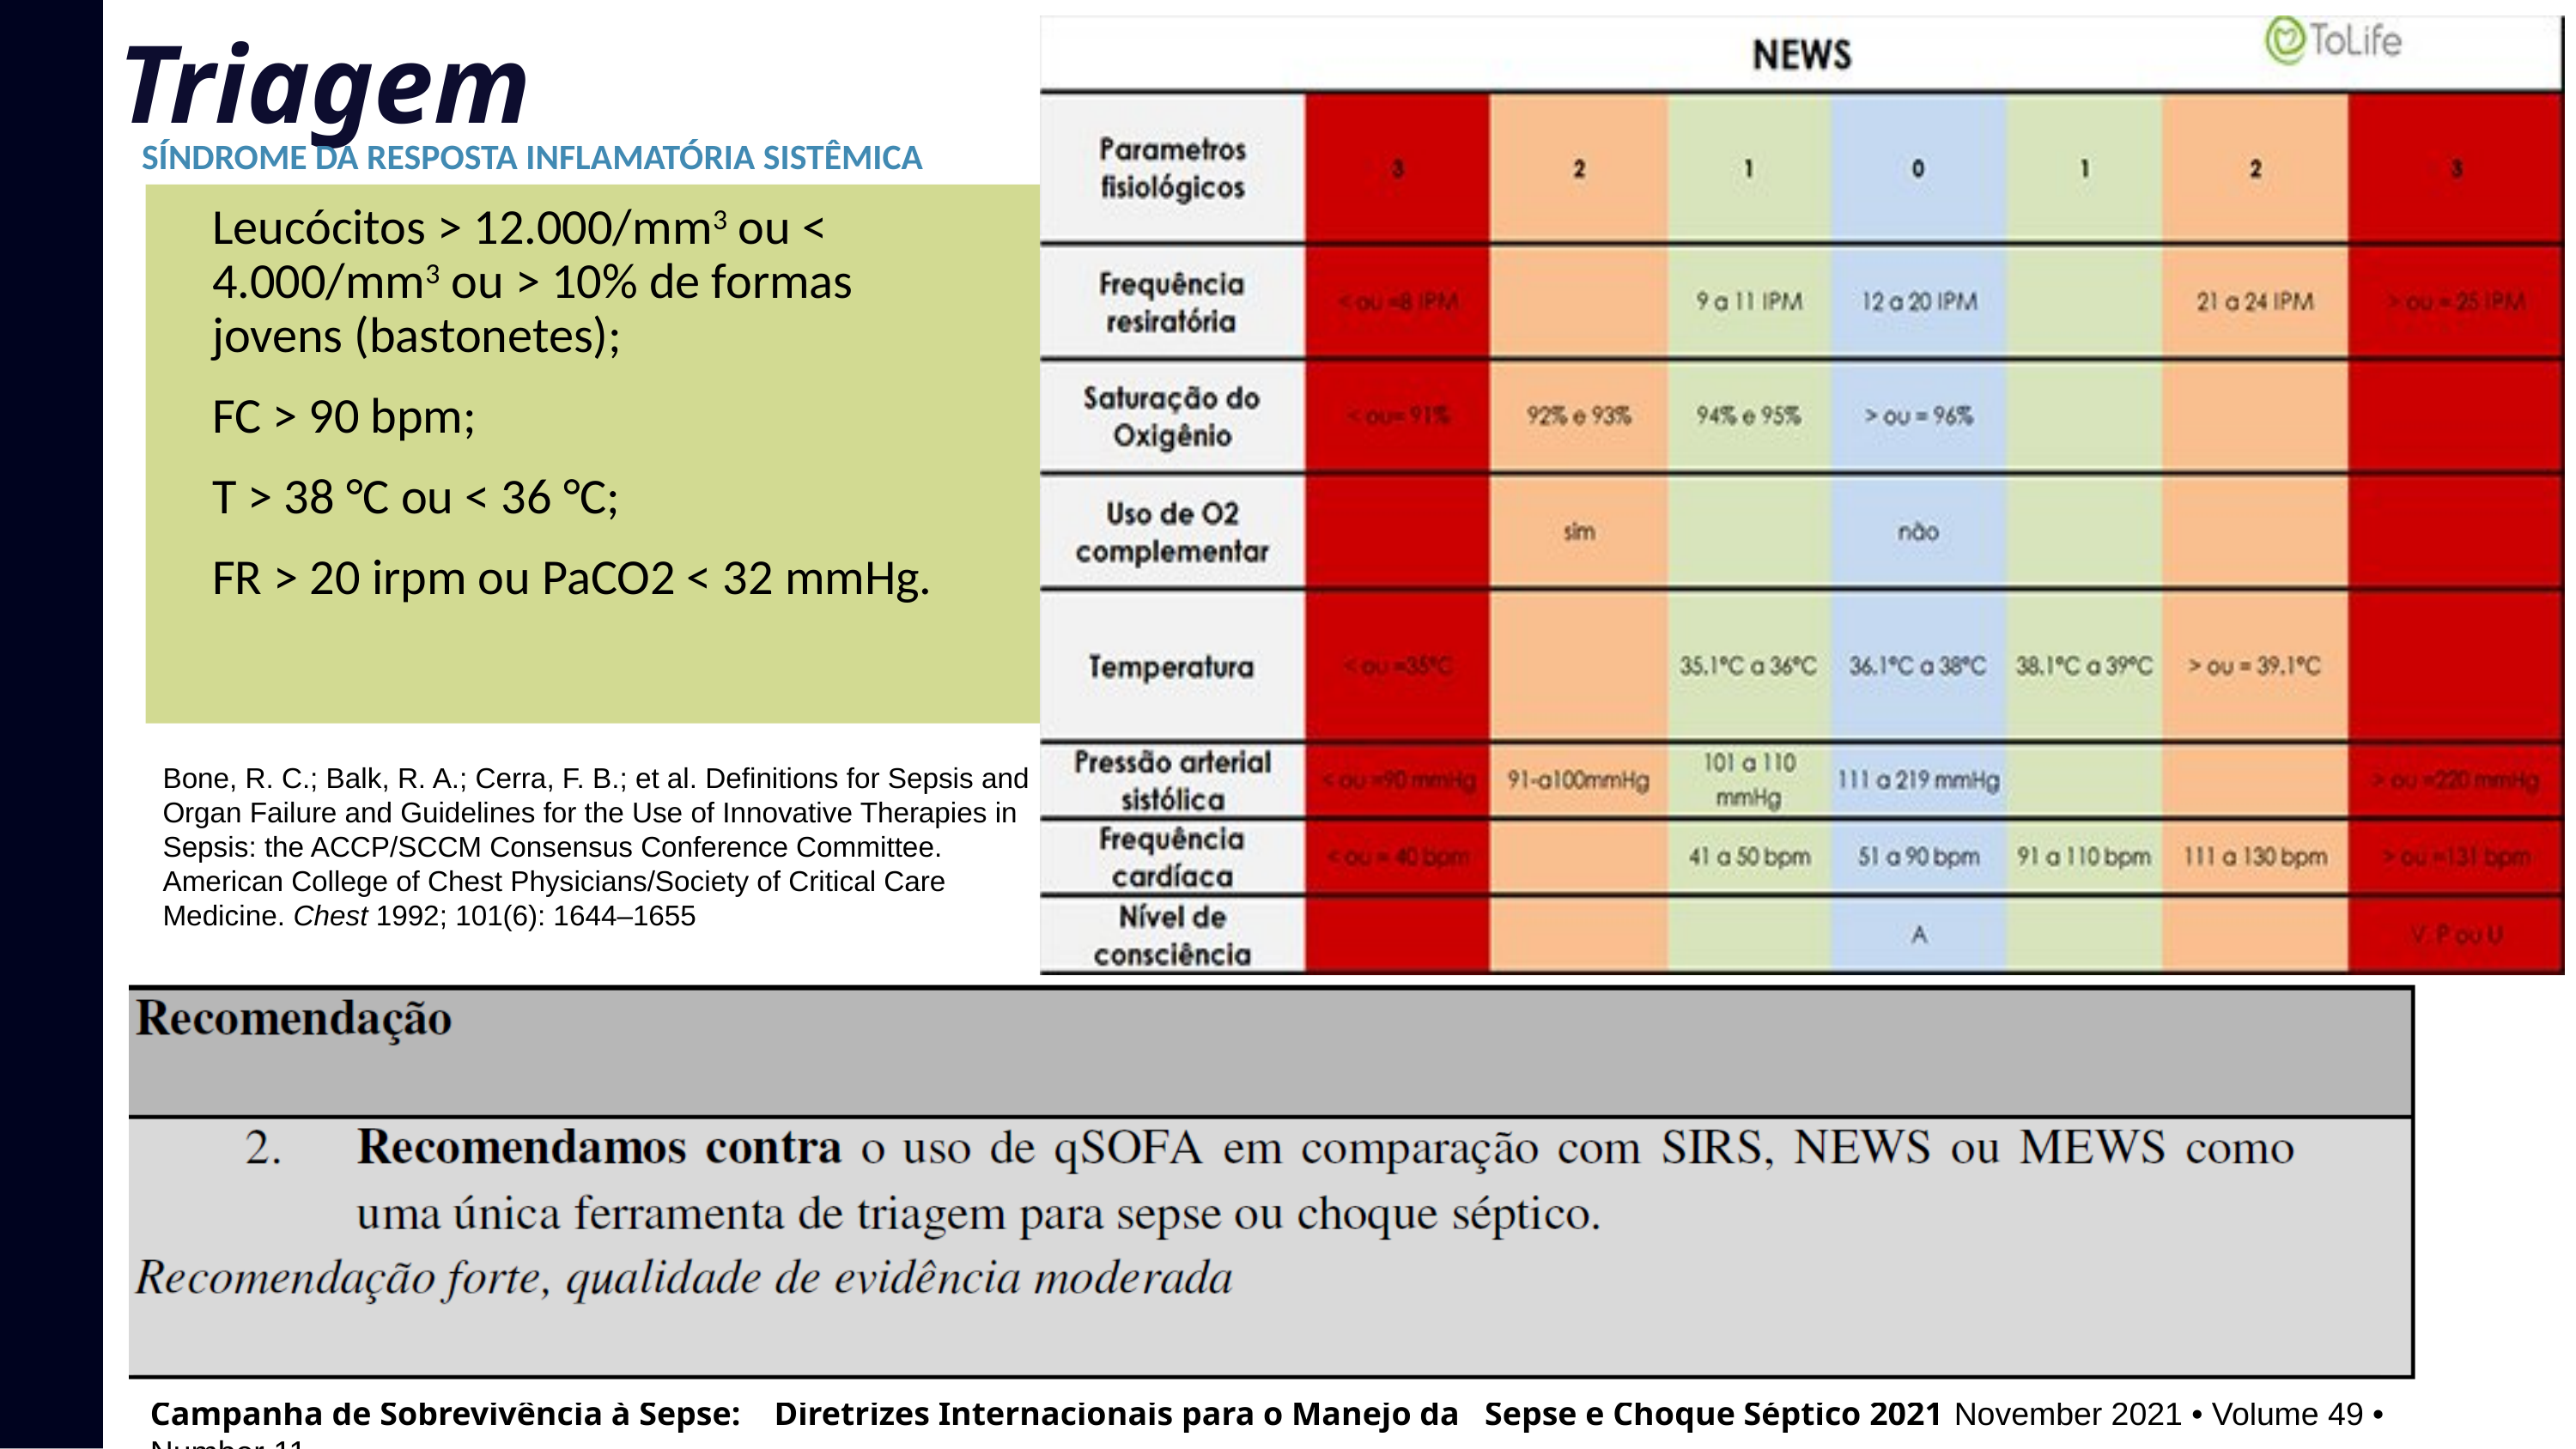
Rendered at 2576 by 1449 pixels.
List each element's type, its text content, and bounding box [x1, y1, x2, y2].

text_box [145, 185, 1035, 724]
text_box SÍNDROME DA RESPOSTA INFLAMATÓRIA SISTÊMICA [129, 112, 1035, 185]
title Triagem [118, 15, 1038, 147]
text_box Bone, R. C.; Balk, R. A.; Cerra, F. B.; et al. Definitions for Sepsis and Organ Failure and Guidelines for the Use of Innovative Therapies in Sepsis: the ACCP/SCCM Consensus Conference Committee. American College of Chest Physicians/Society of Critical Care Medicine. Chest 1992; 101(6): 1644–1655 [149, 753, 1035, 971]
text_box Leucócitos > 12.000/mm3 ou < 4.000/mm3 ou > 10% de formas jovens (bastonetes); FC > 90 bpm; T > 38 °C ou < 36 °C; FR > 20 irpm ou PaCO2 < 32 mmHg. [150, 194, 1009, 725]
picture [128, 15, 2566, 1403]
list ARTIGO ESPECIAL ONLINE Campanha de Sobrevivência à Sepse: Diretrizes Internacionais para o Manejo da Sepse e Choque Séptico 2021 November 2021 • Volume 49 • Number 11 [149, 1354, 2469, 1433]
